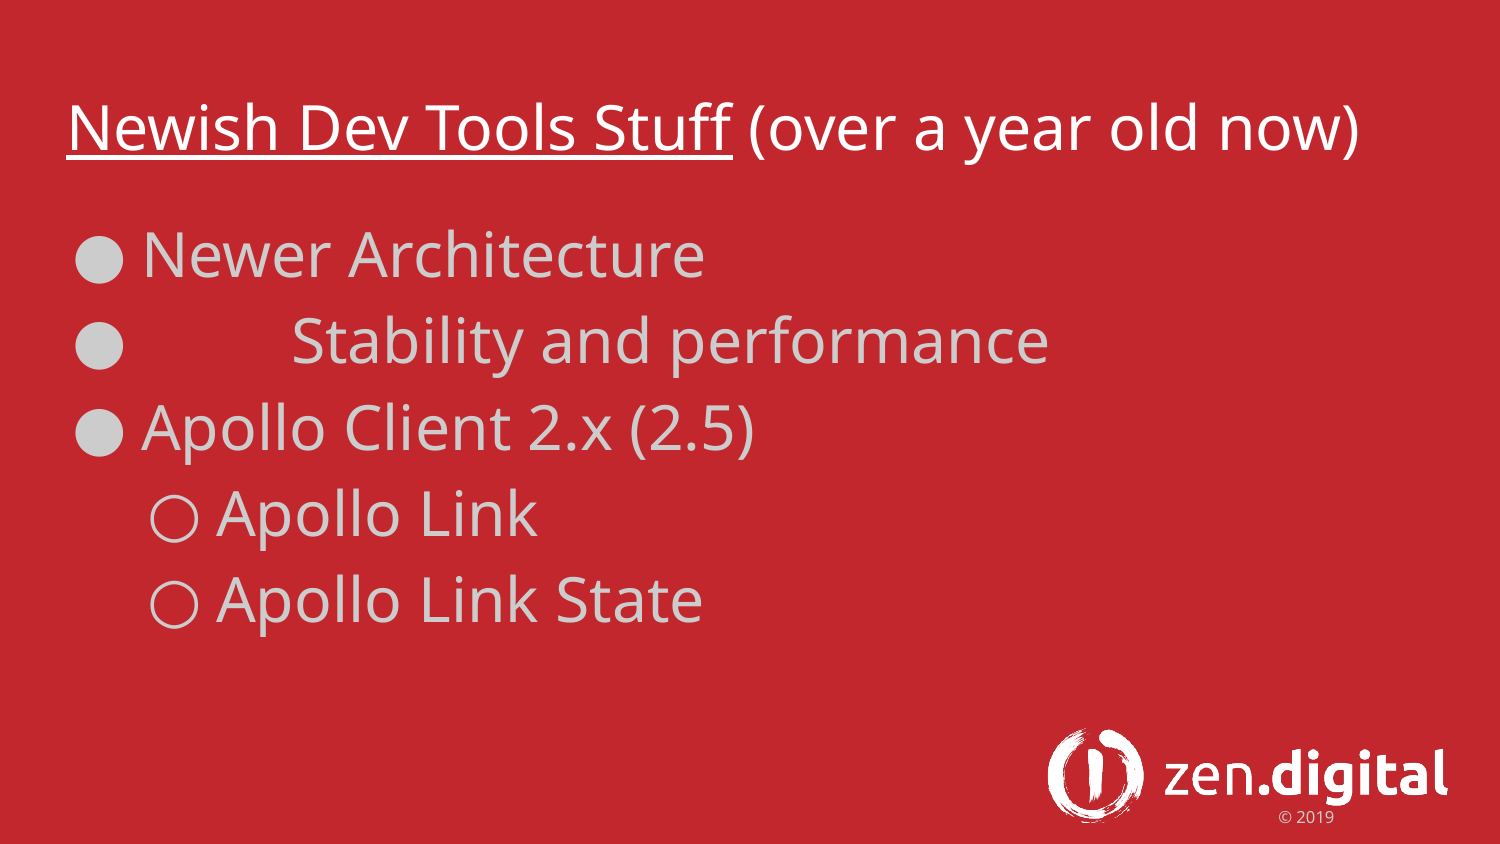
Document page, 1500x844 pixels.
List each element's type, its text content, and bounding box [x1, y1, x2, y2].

picture [1047, 750, 1449, 823]
title Newish Dev Tools Stuff (over a year old now) [51, 72, 1449, 167]
list Newer Architecture ​ Stability and performance Apollo Client 2.x (2.5) Apollo Link Apollo Link State [51, 189, 1449, 750]
